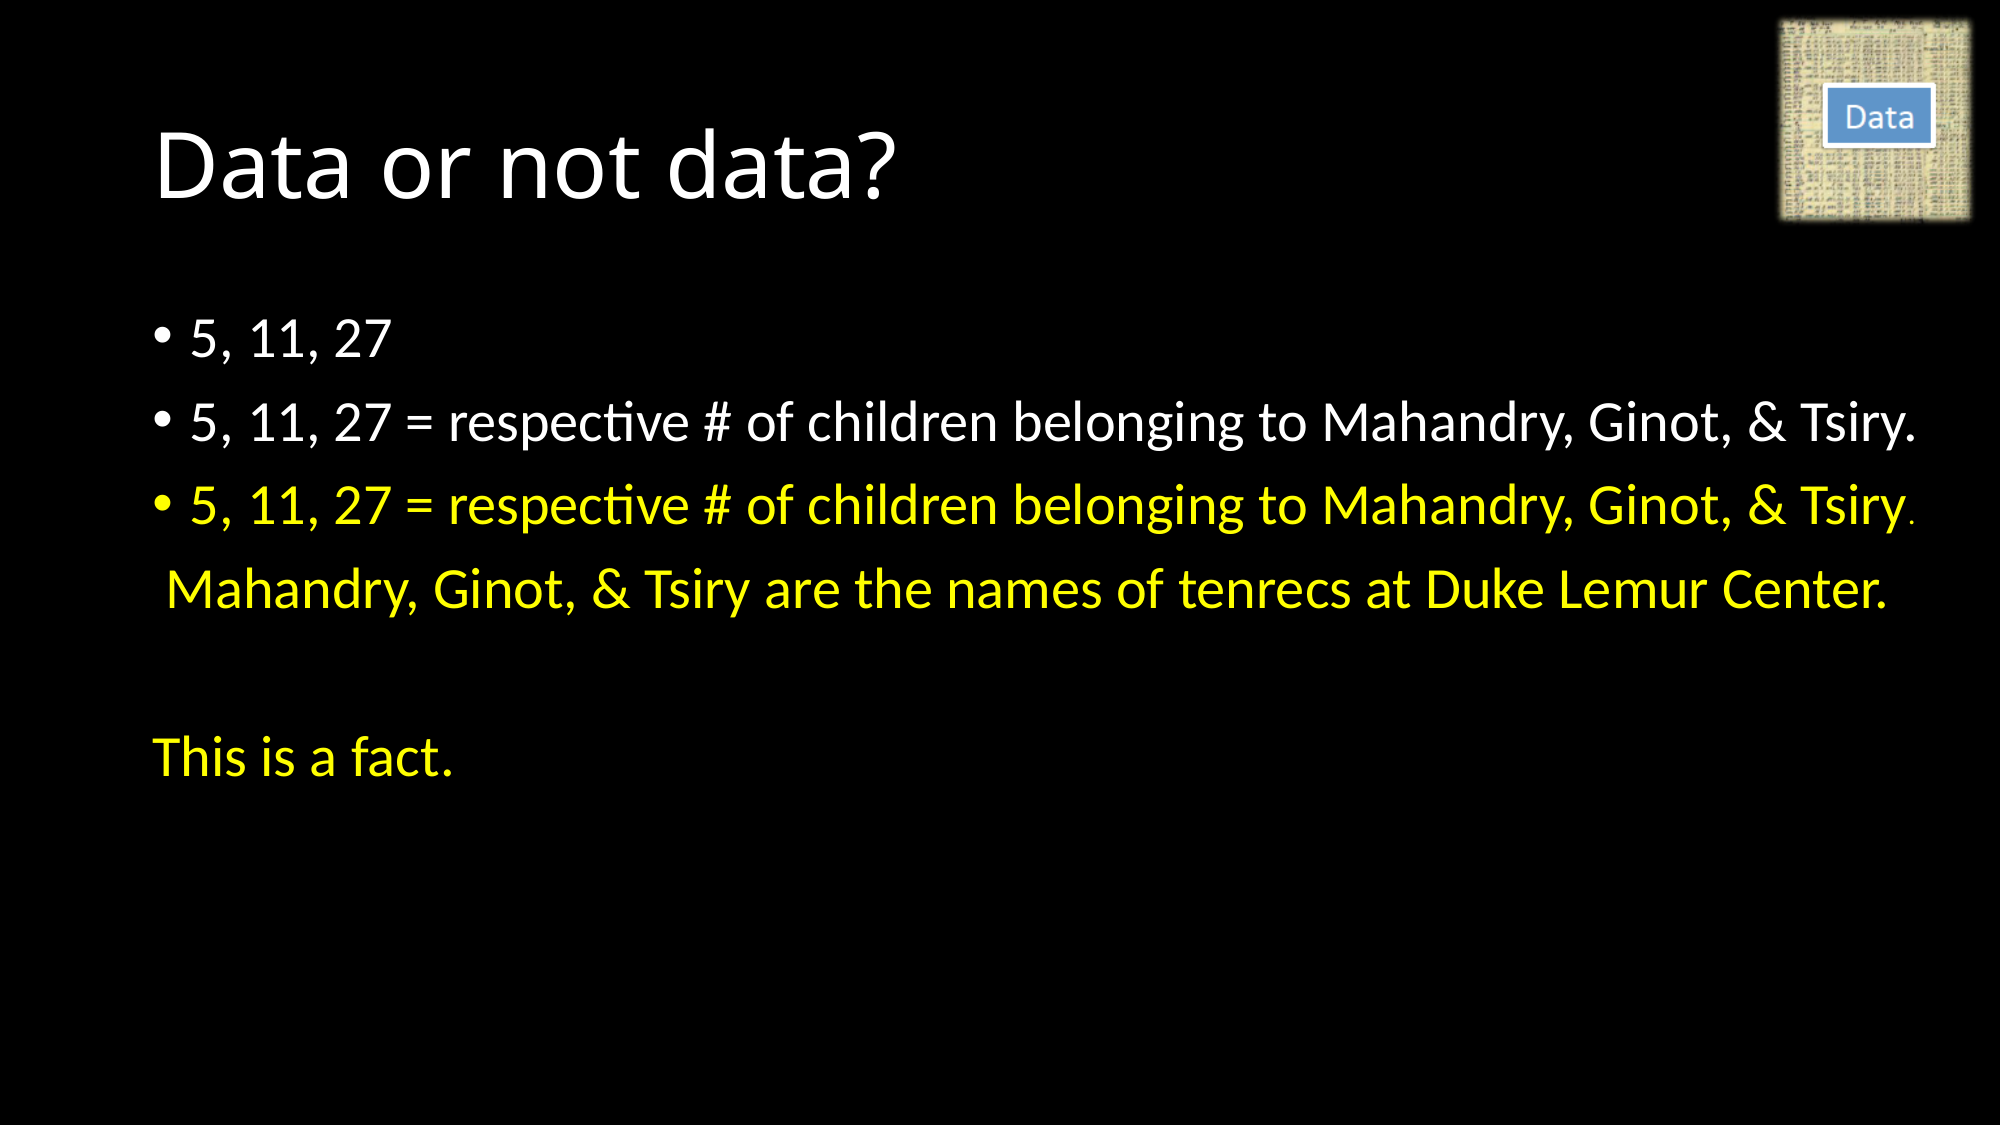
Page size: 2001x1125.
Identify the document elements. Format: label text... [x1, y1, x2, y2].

picture [1759, 0, 2000, 236]
title Data or not data? [137, 59, 1863, 278]
list 5, 11, 27 5, 11, 27 = respective # of children belonging to Mahandry, Ginot, & Tsiry. 5, 11, 27 = respective # of children belonging to Mahandry, Ginot, & Tsiry. Mahandry, Ginot, & Tsiry are the names of tenrecs at Duke Lemur Center. This is a fact. [137, 299, 1947, 1014]
